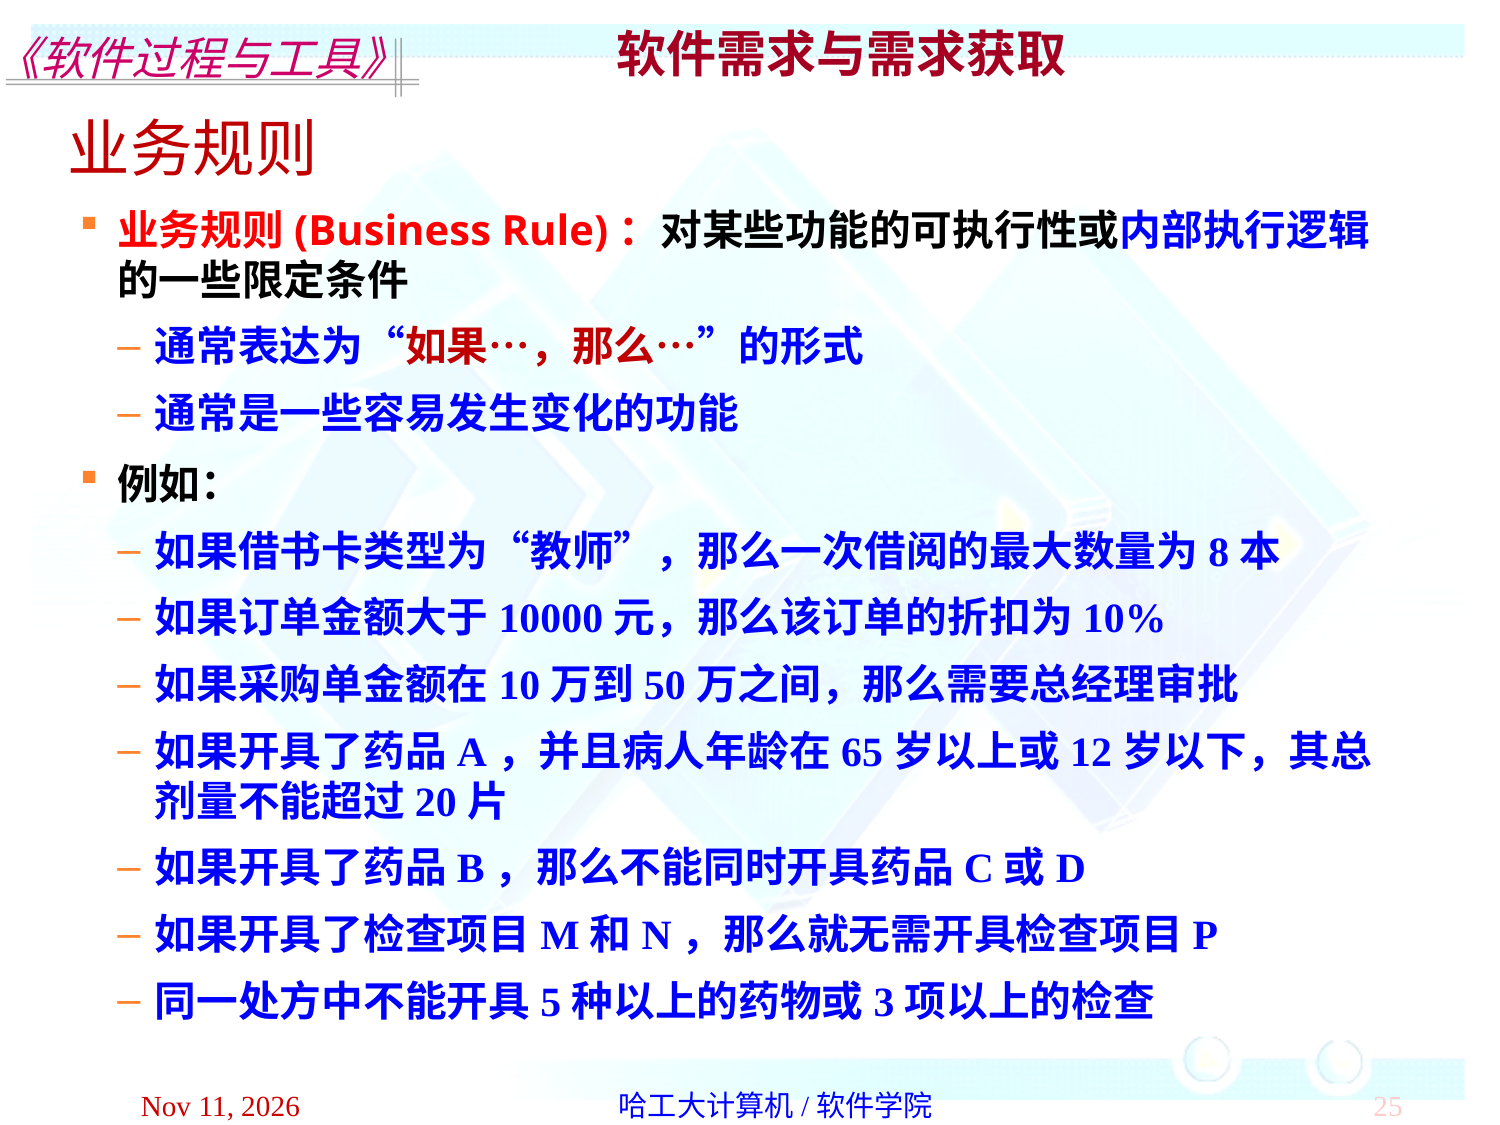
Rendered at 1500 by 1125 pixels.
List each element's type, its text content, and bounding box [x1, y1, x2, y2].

text_box 业务规则 [53, 101, 1447, 209]
text_box 软件需求与需求获取 [389, 15, 1294, 90]
text_box 业务规则(Business Rule)：对某些功能的可执行性或内部执行逻辑的一些限定条件 通常表达为“如果…，那么…”的形式 通常是一些容易发生变化的功能 例如： 如果借书卡类型为“教师”，那么一次借阅的最大数量为8本 如果订单金额大于10000元，那么该订单的折扣为10% 如果采购单金额在10万到50万之间，那么需要总经理审批 如果开具了药品A，并且病人年龄在65岁以上或12岁以下，其总剂量不能超过20片 如果开具了药品B，那么不能同时开具药品C或D 如果开具了检查项目M和N，那么就无需开具检查项目P 同一处方中不能开具5种以上的药物或3项以上的检查 [64, 196, 1412, 1035]
